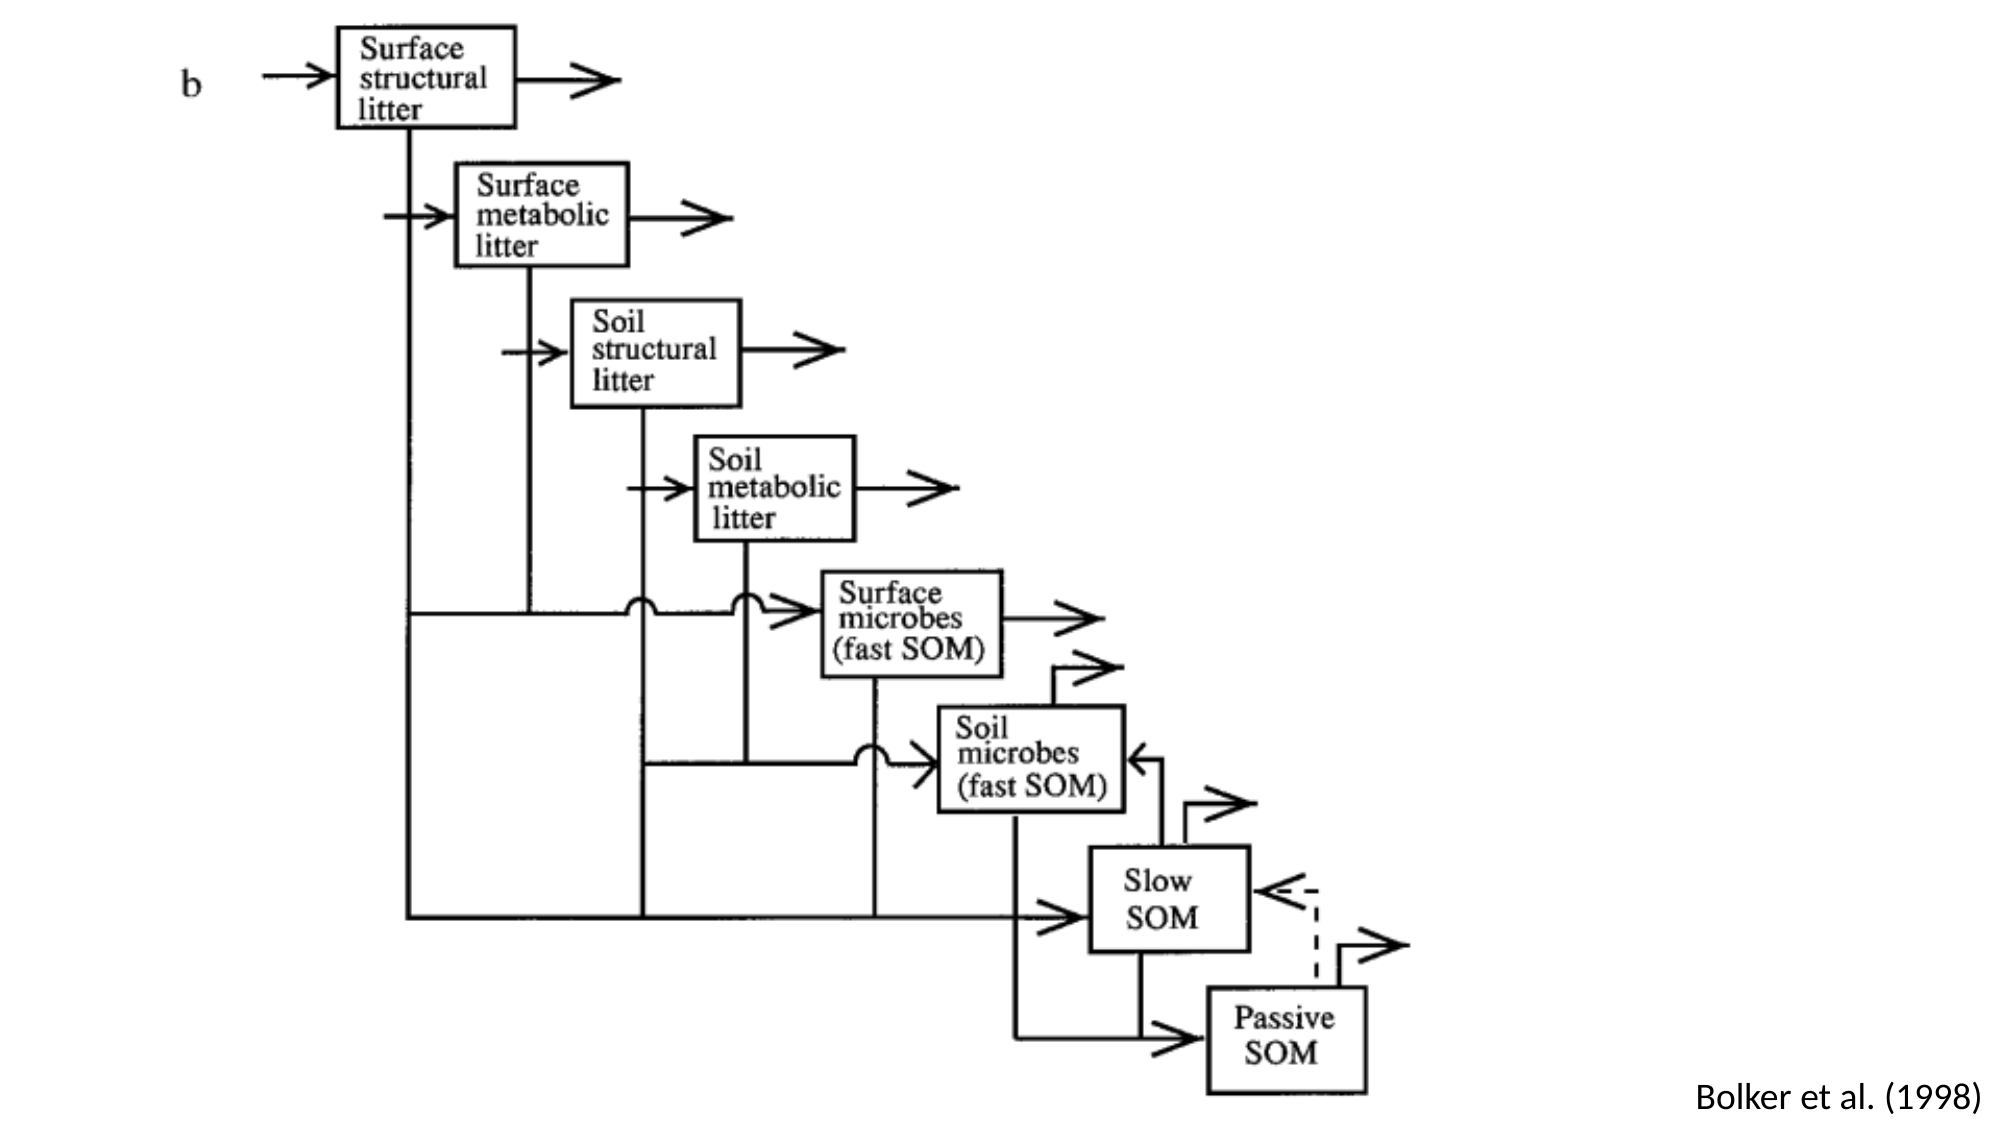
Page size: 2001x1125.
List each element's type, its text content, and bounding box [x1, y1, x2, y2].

text_box Bolker et al. (1998) [1680, 1064, 1998, 1125]
picture [143, 0, 1467, 1117]
